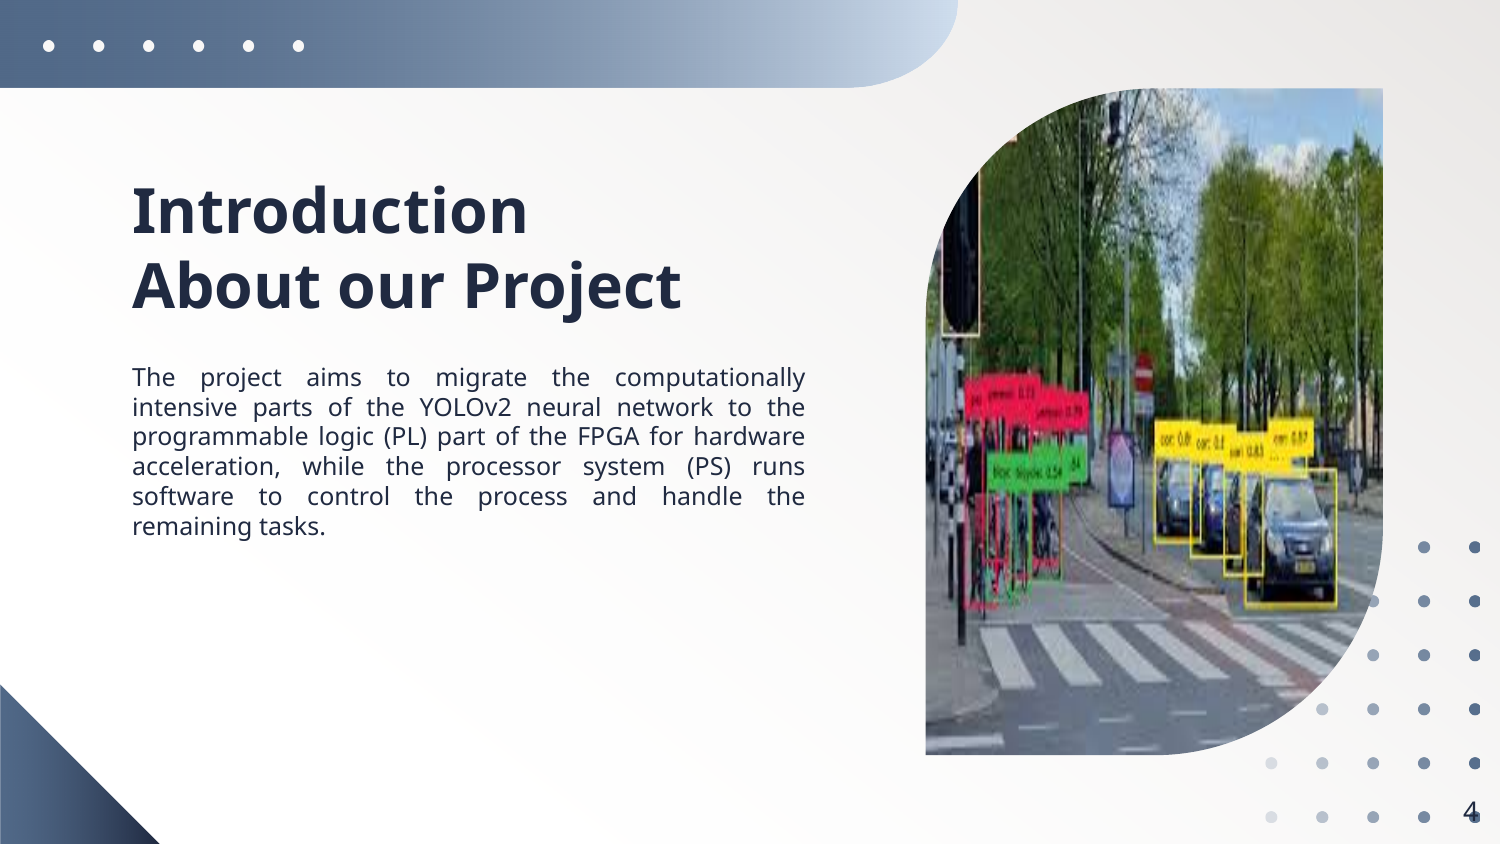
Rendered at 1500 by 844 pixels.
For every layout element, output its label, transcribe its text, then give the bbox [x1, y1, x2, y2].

picture [0, 0, 1500, 844]
slide_number 4 [1403, 779, 1494, 844]
title Introduction About our Project [116, 161, 822, 337]
subtitle The project aims to migrate the computationally intensive parts of the YOLOv2 neural network to the programmable logic (PL) part of the FPGA for hardware acceleration, while the processor system (PS) runs software to control the process and handle the remaining tasks. [116, 346, 822, 757]
